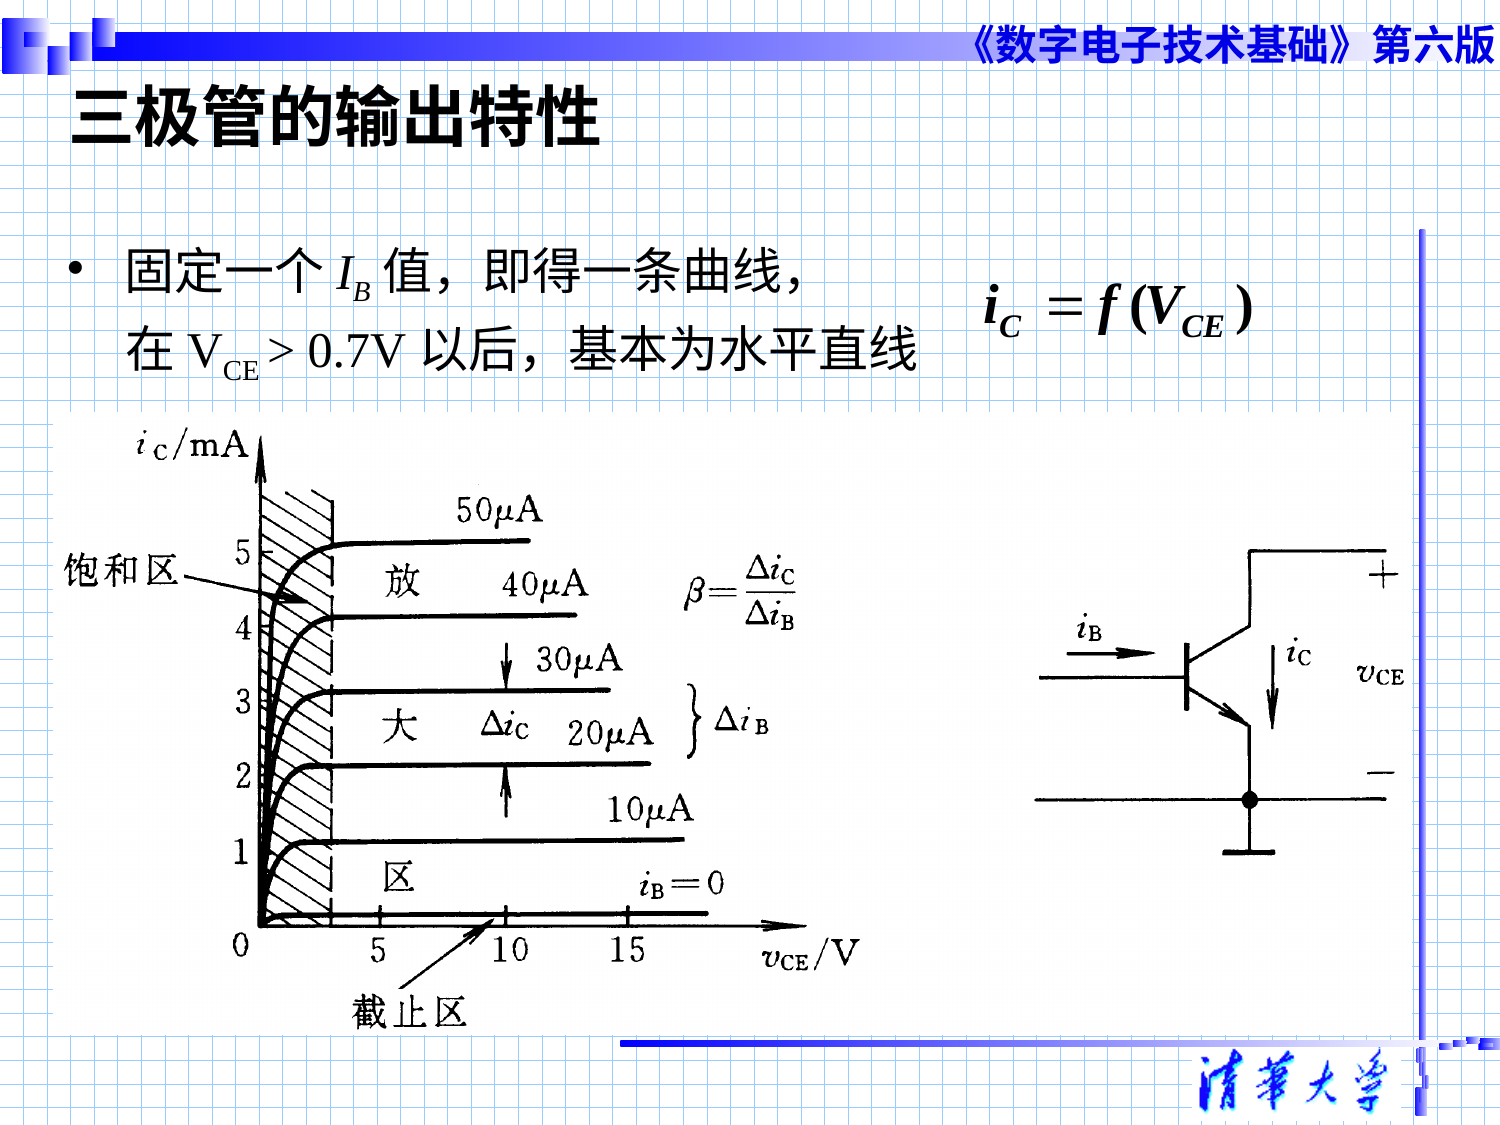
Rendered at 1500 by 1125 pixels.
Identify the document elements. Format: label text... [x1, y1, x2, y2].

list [52, 412, 1412, 1035]
title 三极管的输出特性 [53, 42, 1404, 188]
text_box 固定一个IB值，即得一条曲线， 在VCE > 0.7V以后，基本为水平直线 [53, 231, 1247, 411]
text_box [974, 266, 1263, 352]
picture [1192, 1046, 1401, 1121]
